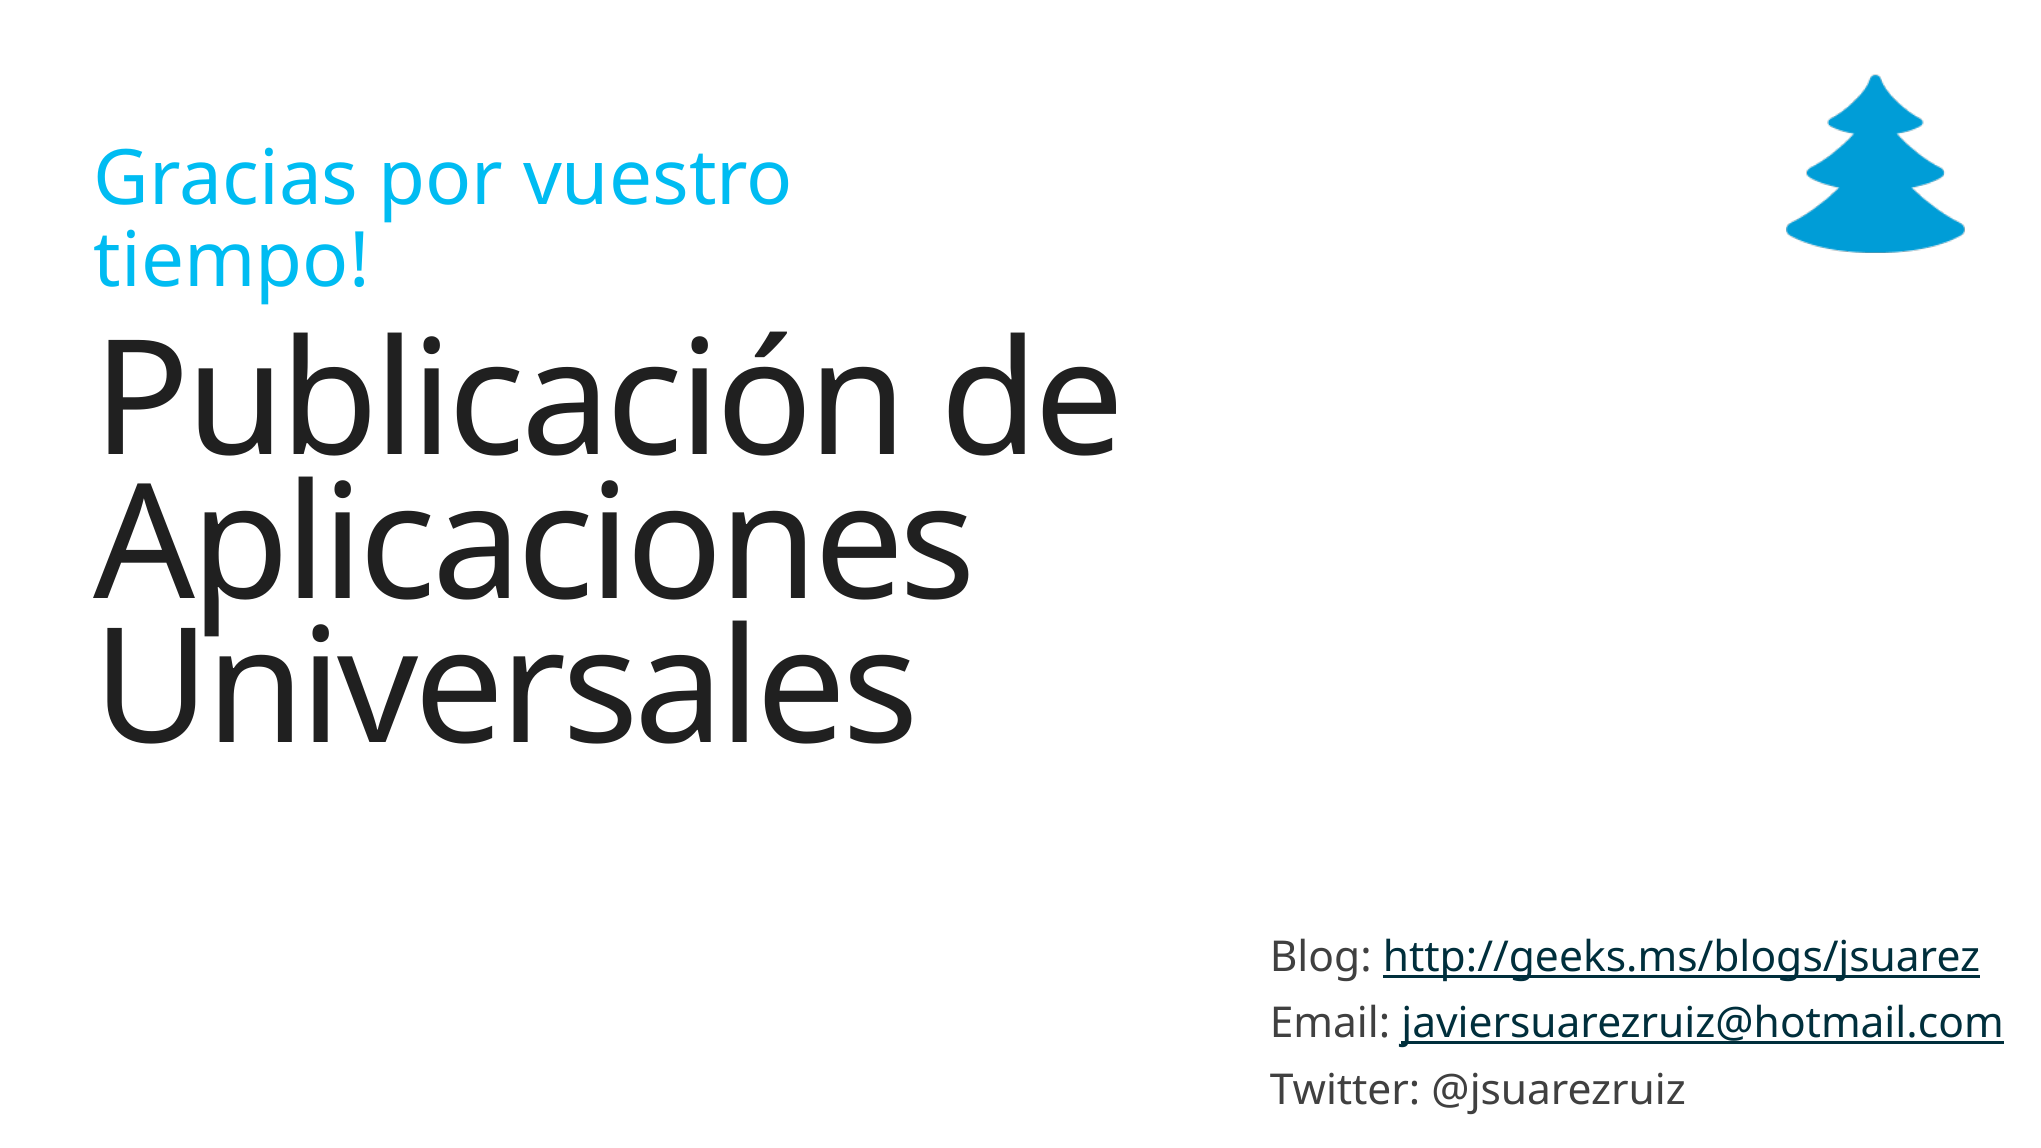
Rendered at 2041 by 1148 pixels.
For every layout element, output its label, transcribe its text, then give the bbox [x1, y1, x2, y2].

subtitle Gracias por vuestro tiempo! [70, 123, 1074, 204]
title Publicación de Aplicaciones Universales [70, 324, 1636, 791]
text_box Blog: http://geeks.ms/blogs/jsuarez Email: javiersuarezruiz@hotmail.com Twitter: @jsuarezruiz [1249, 869, 2039, 1147]
picture [1710, 0, 2041, 330]
